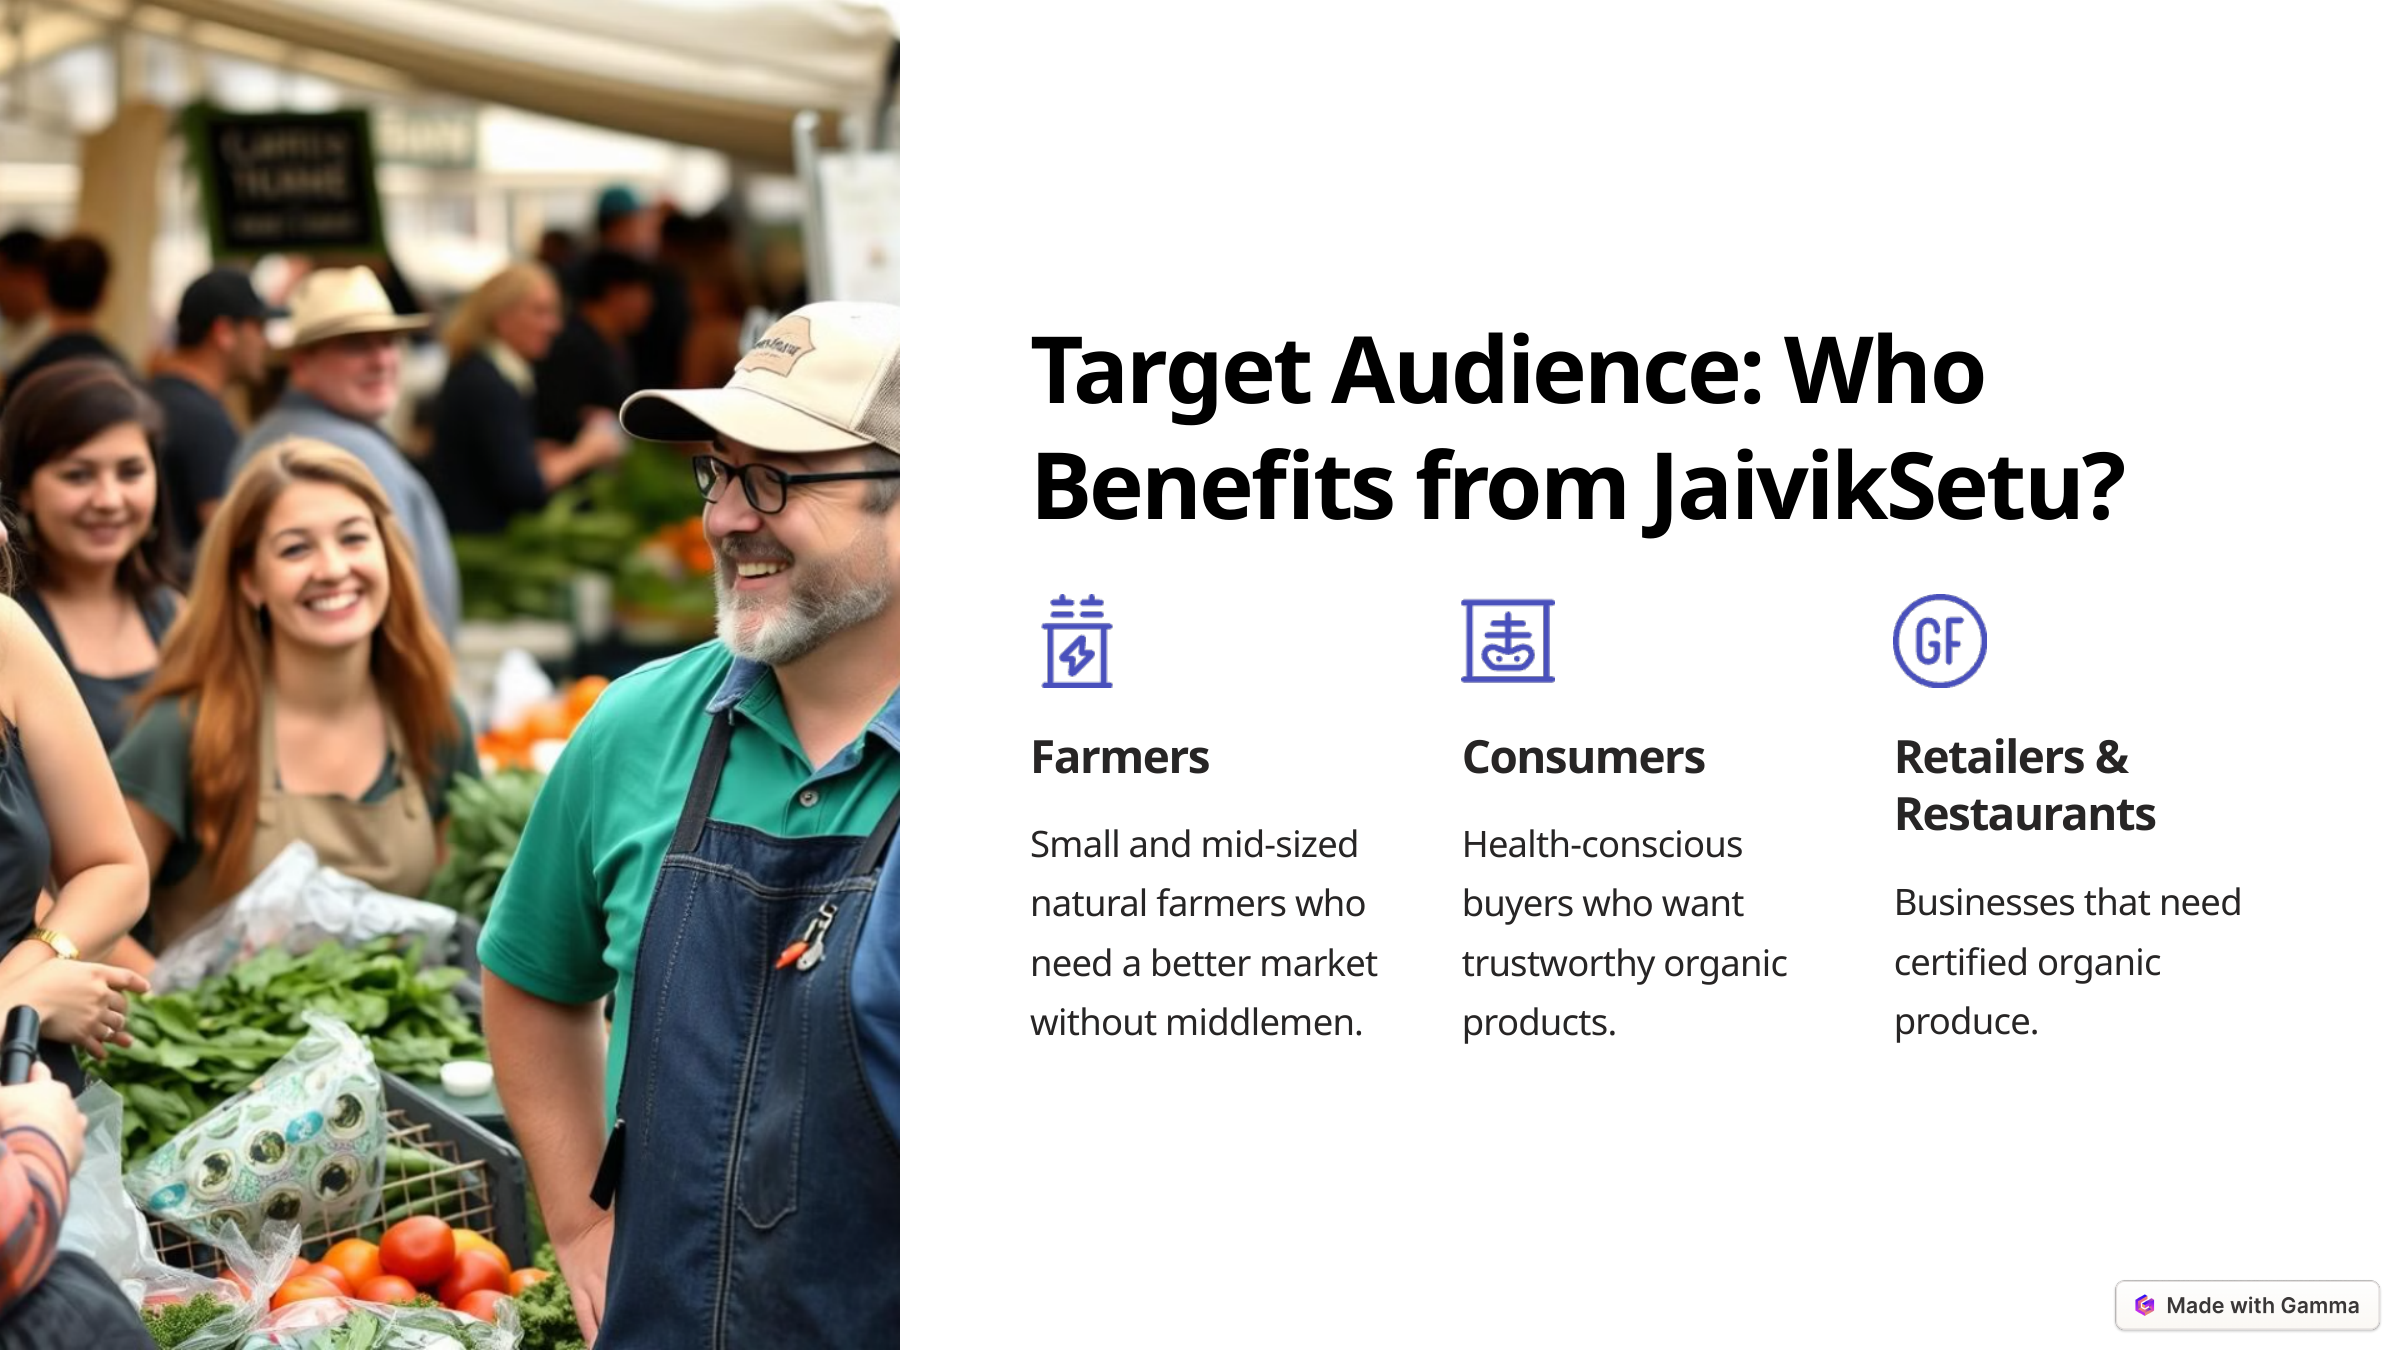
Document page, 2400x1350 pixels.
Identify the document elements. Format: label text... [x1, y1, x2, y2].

picture [1030, 594, 1124, 688]
text_box Farmers [1030, 724, 1407, 783]
picture [0, 0, 900, 1350]
text_box Businesses that need certified organic produce. [1893, 863, 2270, 1043]
text_box Target Audience: Who Benefits from JaivikSetu? [1030, 306, 2270, 539]
picture [1893, 594, 1987, 688]
picture [1461, 594, 1555, 688]
text_box Consumers [1461, 724, 1838, 783]
picture [2106, 1271, 2389, 1339]
text_box Retailers & Restaurants [1893, 724, 2270, 842]
text_box Small and mid-sized natural farmers who need a better market without middlemen. [1030, 805, 1407, 1044]
text_box Health-conscious buyers who want trustworthy organic products. [1461, 805, 1838, 1044]
